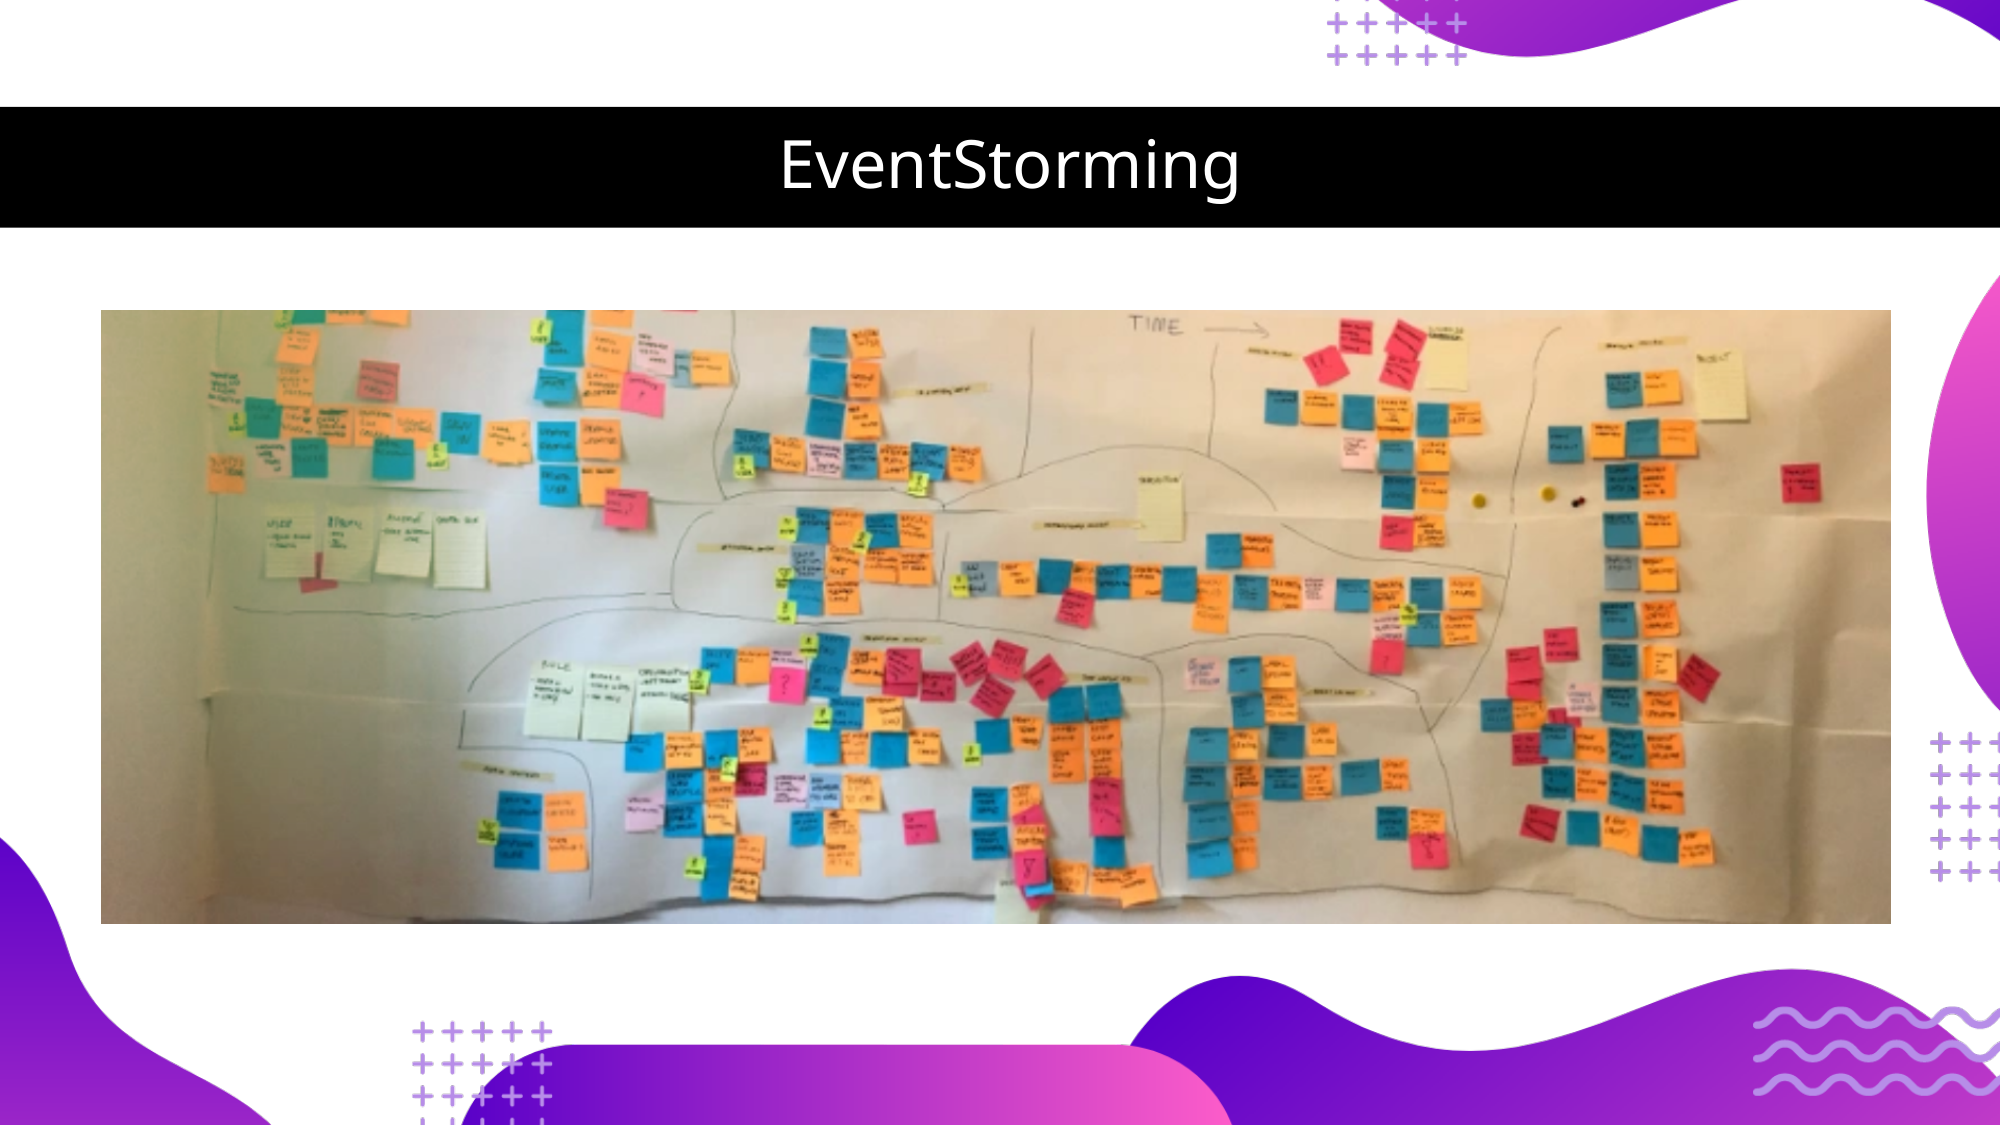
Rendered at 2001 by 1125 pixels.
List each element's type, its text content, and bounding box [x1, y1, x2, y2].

text_box [0, 106, 2000, 229]
picture [0, 229, 2000, 1125]
picture [0, 0, 2000, 106]
title EventStorming [91, 105, 1931, 228]
